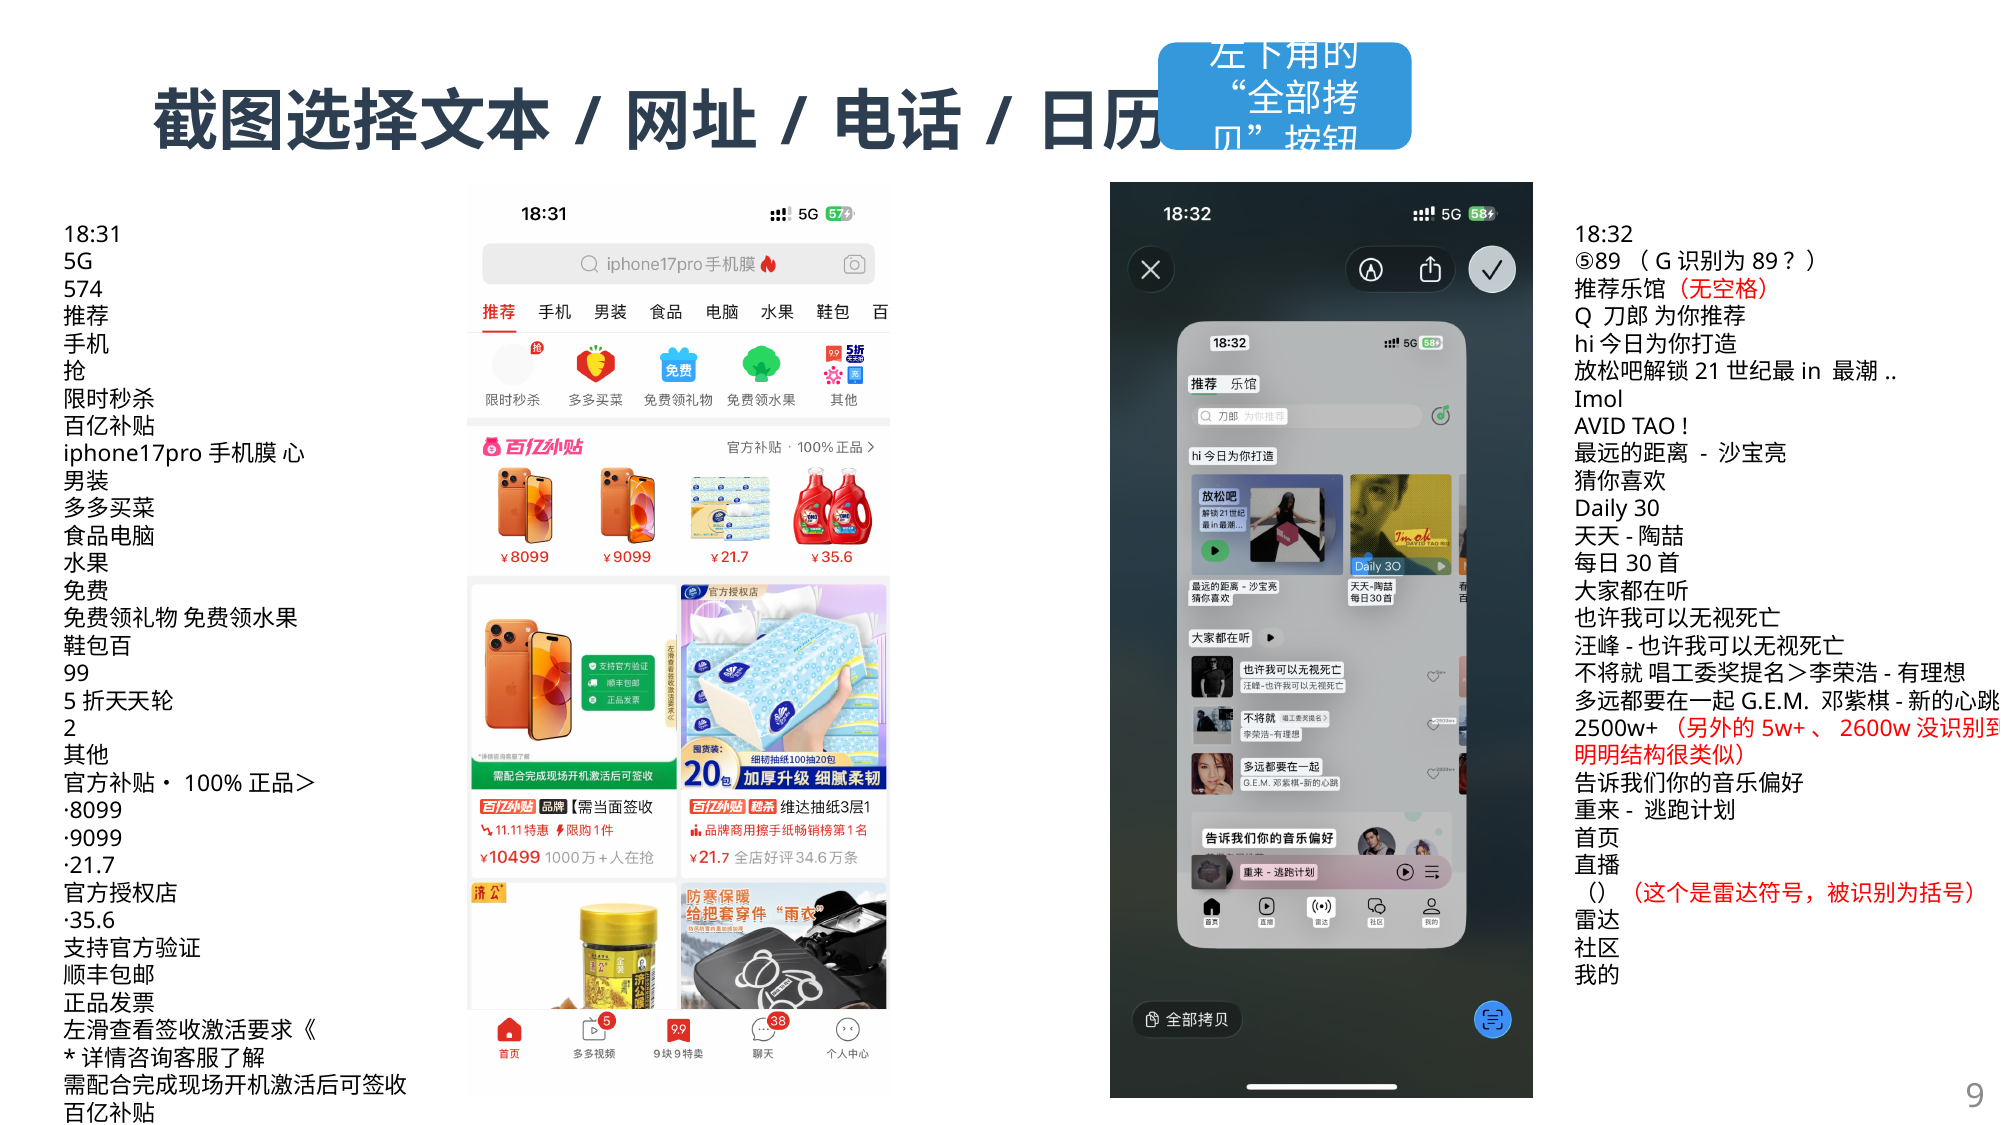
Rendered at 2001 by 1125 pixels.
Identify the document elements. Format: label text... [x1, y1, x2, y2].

text_box 18:31 5G 574 推荐 手机 抢 限时秒杀 百亿补贴 iphone17pro手机膜 心 男装 多多买菜 食品电脑 水果 免费 免费领礼物 免费领水果 鞋包百 99 5折天天轮 2 其他 官方补贴•100%正品＞ ·8099 ·9099 ·21.7 官方授权店 ·35.6 支持官方验证 顺丰包邮 正品发票 左滑查看签收激活要求《 *详情咨询客服了解 需配合完成现场开机激活后可签收 百亿补贴 品牌【需当面签收 11.11特惠 限购1件 ¥10499 1000万＋人在抢 济公° 囤货装： 20包 细韧抽纸100抽20包 加厚升级 细腻柔韧 百江补贴 利茶 维达抽纸3层1 ii. 品牌商用擦手纸畅销榜第1名 ¥21.7 全店好评34.6万条 防寒保暖 给把套穿件“雨衣” 防风防雪内里加绒加厚 首页 济公。 多多视频 。茄公學 5 9.9 9块9特卖 38 聊天 个人中心 [48, 211, 1052, 1125]
slide_number 9 [1929, 1069, 2000, 1125]
text_box 左下角的“全部拷贝”按钮 [1157, 41, 1413, 151]
picture [467, 182, 890, 1098]
title 截图选择文本/网址/电话/日历 [137, 79, 1982, 195]
picture [1110, 182, 1533, 1098]
text_box 18:32 ⑤89（G识别为89？） 推荐乐馆（无空格） Q 刀郎 为你推荐 hi今日为你打造 放松吧解锁21世纪最in 最潮.. Imol AVID TAO ! 最远的距离 - 沙宝亮 猜你喜欢 Daily 30 天天-陶喆 每日30首 大家都在听 也许我可以无视死亡 汪峰-也许我可以无视死亡 不将就 唱工委奖提名＞李荣浩-有理想 多远都要在一起G.E.M. 邓紫棋-新的心跳 2500w+（另外的5w+、2600w没识别到， 明明结构很类似） 告诉我们你的音乐偏好 重来- 逃跑计划 首页 直播 （）（这个是雷达符号，被识别为括号） 雷达 社区 我的 [1559, 211, 2000, 996]
